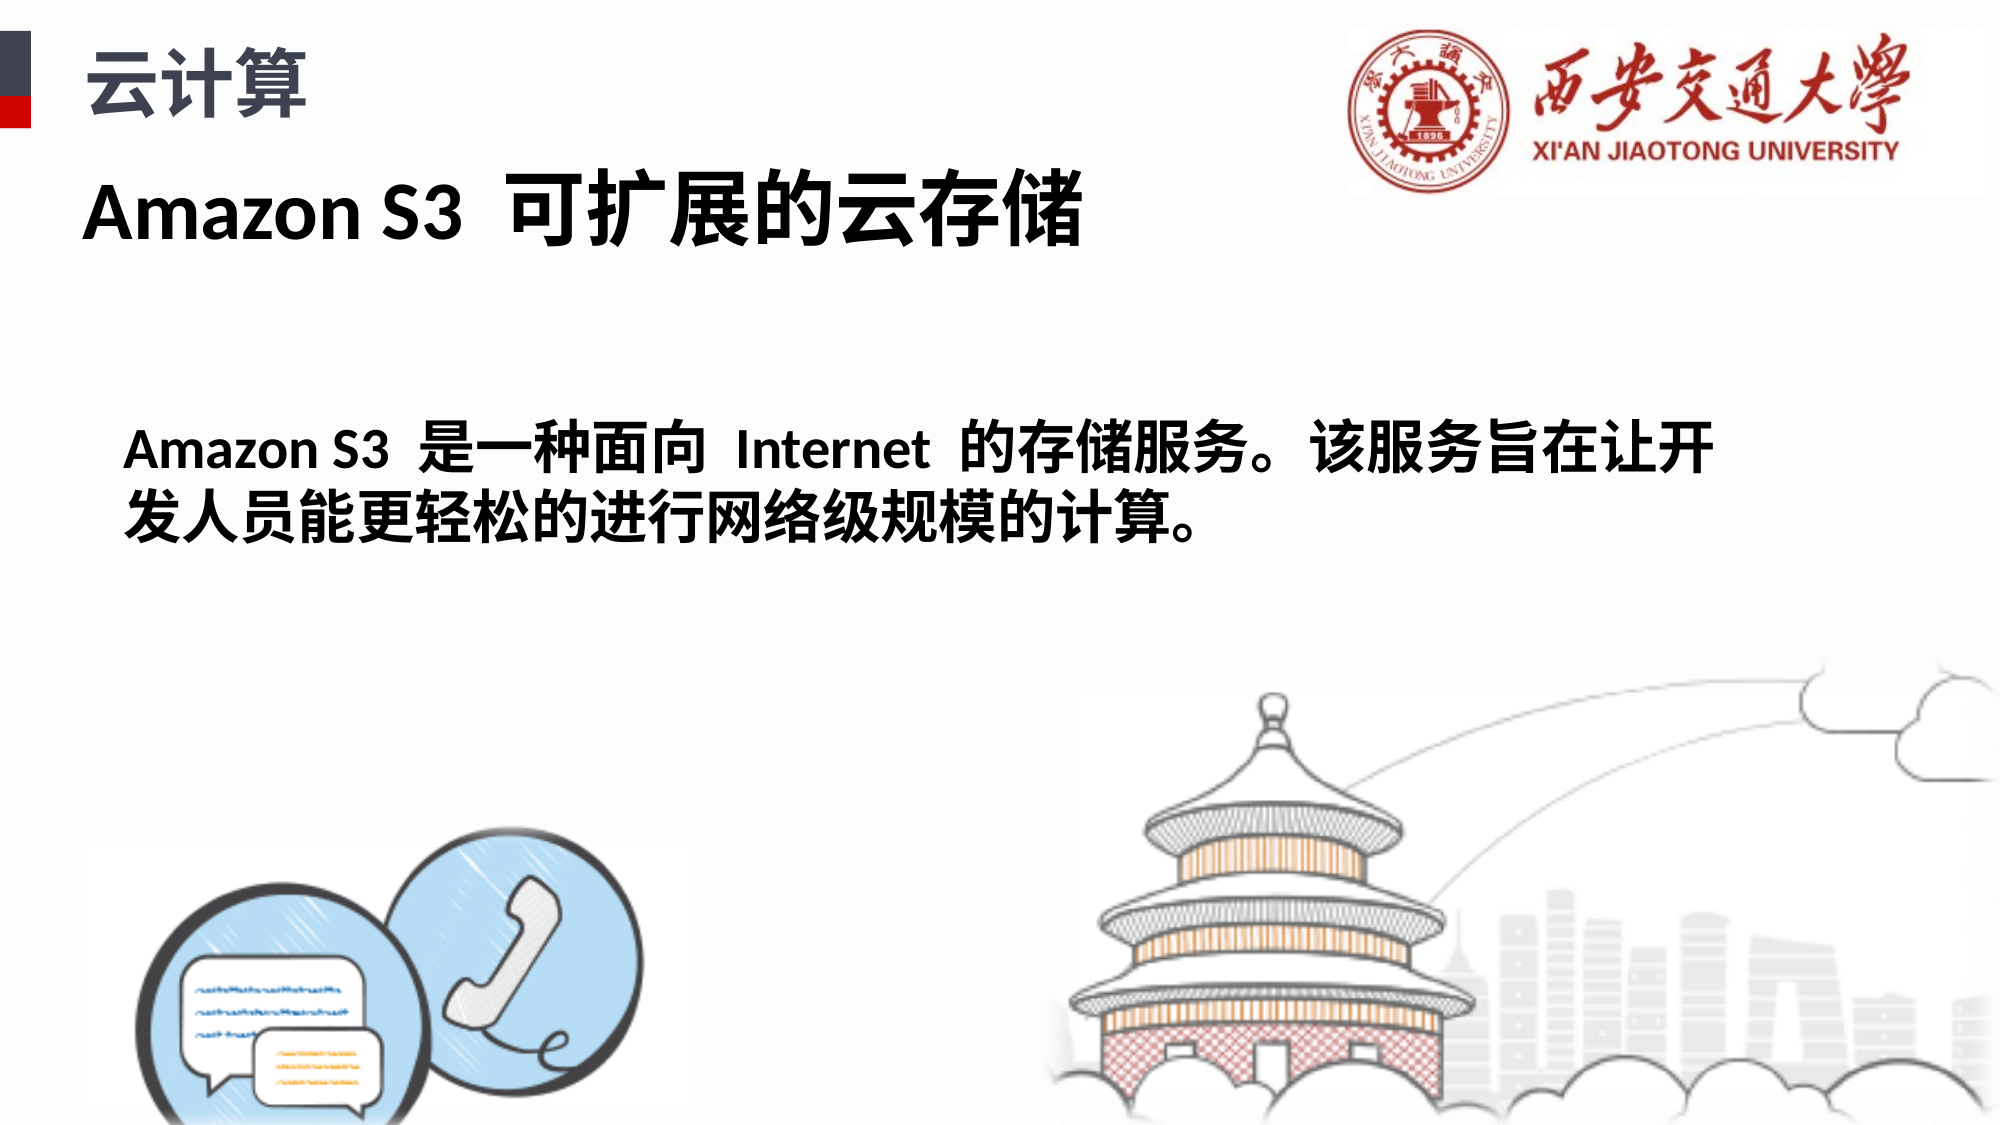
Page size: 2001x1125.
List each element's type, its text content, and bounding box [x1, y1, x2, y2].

picture [1043, 657, 2000, 1125]
picture [55, 812, 724, 1125]
picture [1347, 27, 1985, 196]
text_box 云计算 [69, 29, 325, 134]
text_box Amazon S3 可扩展的云存储 [67, 148, 1626, 264]
text_box Amazon S3 是一种面向 Internet 的存储服务。该服务旨在让开发人员能更轻松的进行网络级规模的计算。 [108, 403, 1783, 558]
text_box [0, 30, 31, 129]
